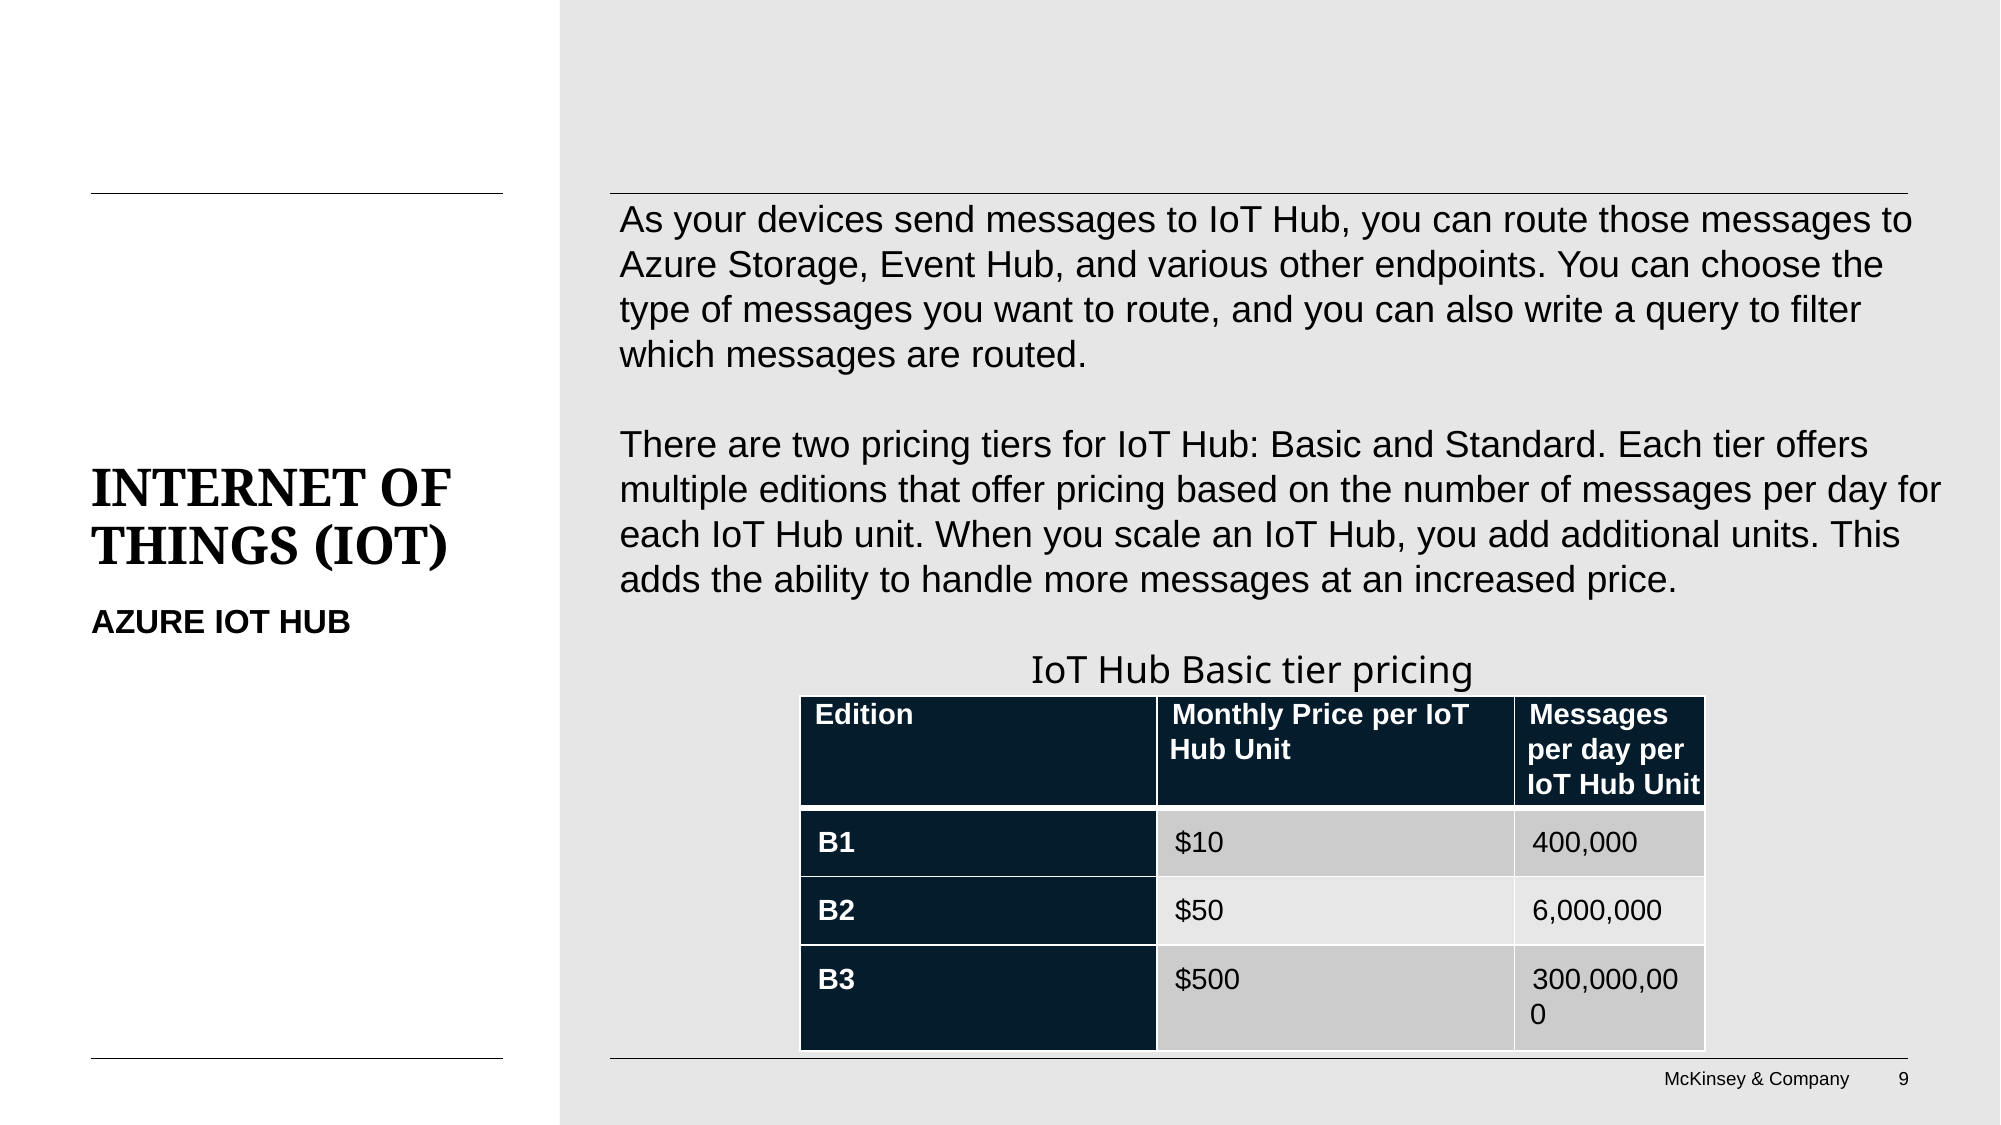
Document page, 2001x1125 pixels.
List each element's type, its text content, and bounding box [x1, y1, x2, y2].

table_cell B1 [801, 811, 1156, 876]
subtitle Azure IoT Hub [91, 600, 504, 697]
table_cell $500 [1158, 946, 1514, 1050]
text_box IoT Hub Basic tier pricing [1016, 638, 1489, 699]
table_header Messages per day per IoT Hub Unit [1515, 697, 1704, 805]
table_header Edition [801, 697, 1156, 805]
table_header Monthly Price per IoT Hub Unit [1158, 697, 1514, 805]
table_cell 6,000,000 [1515, 877, 1704, 944]
title Internet of Things (IoT) [91, 450, 504, 577]
table_cell B3 [801, 946, 1156, 1050]
table_cell B2 [801, 877, 1156, 944]
table_cell 400,000 [1515, 811, 1704, 876]
table_cell $50 [1158, 877, 1514, 944]
table_cell 300,000,000 [1515, 946, 1704, 1050]
table_cell $10 [1158, 811, 1514, 876]
text_box As your devices send messages to IoT Hub, you can route those messages to Azure Storage, Event Hub, and various other endpoints. You can choose the type of messages you want to route, and you can also write a query to filter which messages are routed. There are two pricing tiers for IoT Hub: Basic and Standard. Each tier offers multiple editions that offer pricing based on the number of messages per day for each IoT Hub unit. When you scale an IoT Hub, you add additional units. This adds the ability to handle more messages at an increased price. [604, 188, 1974, 653]
